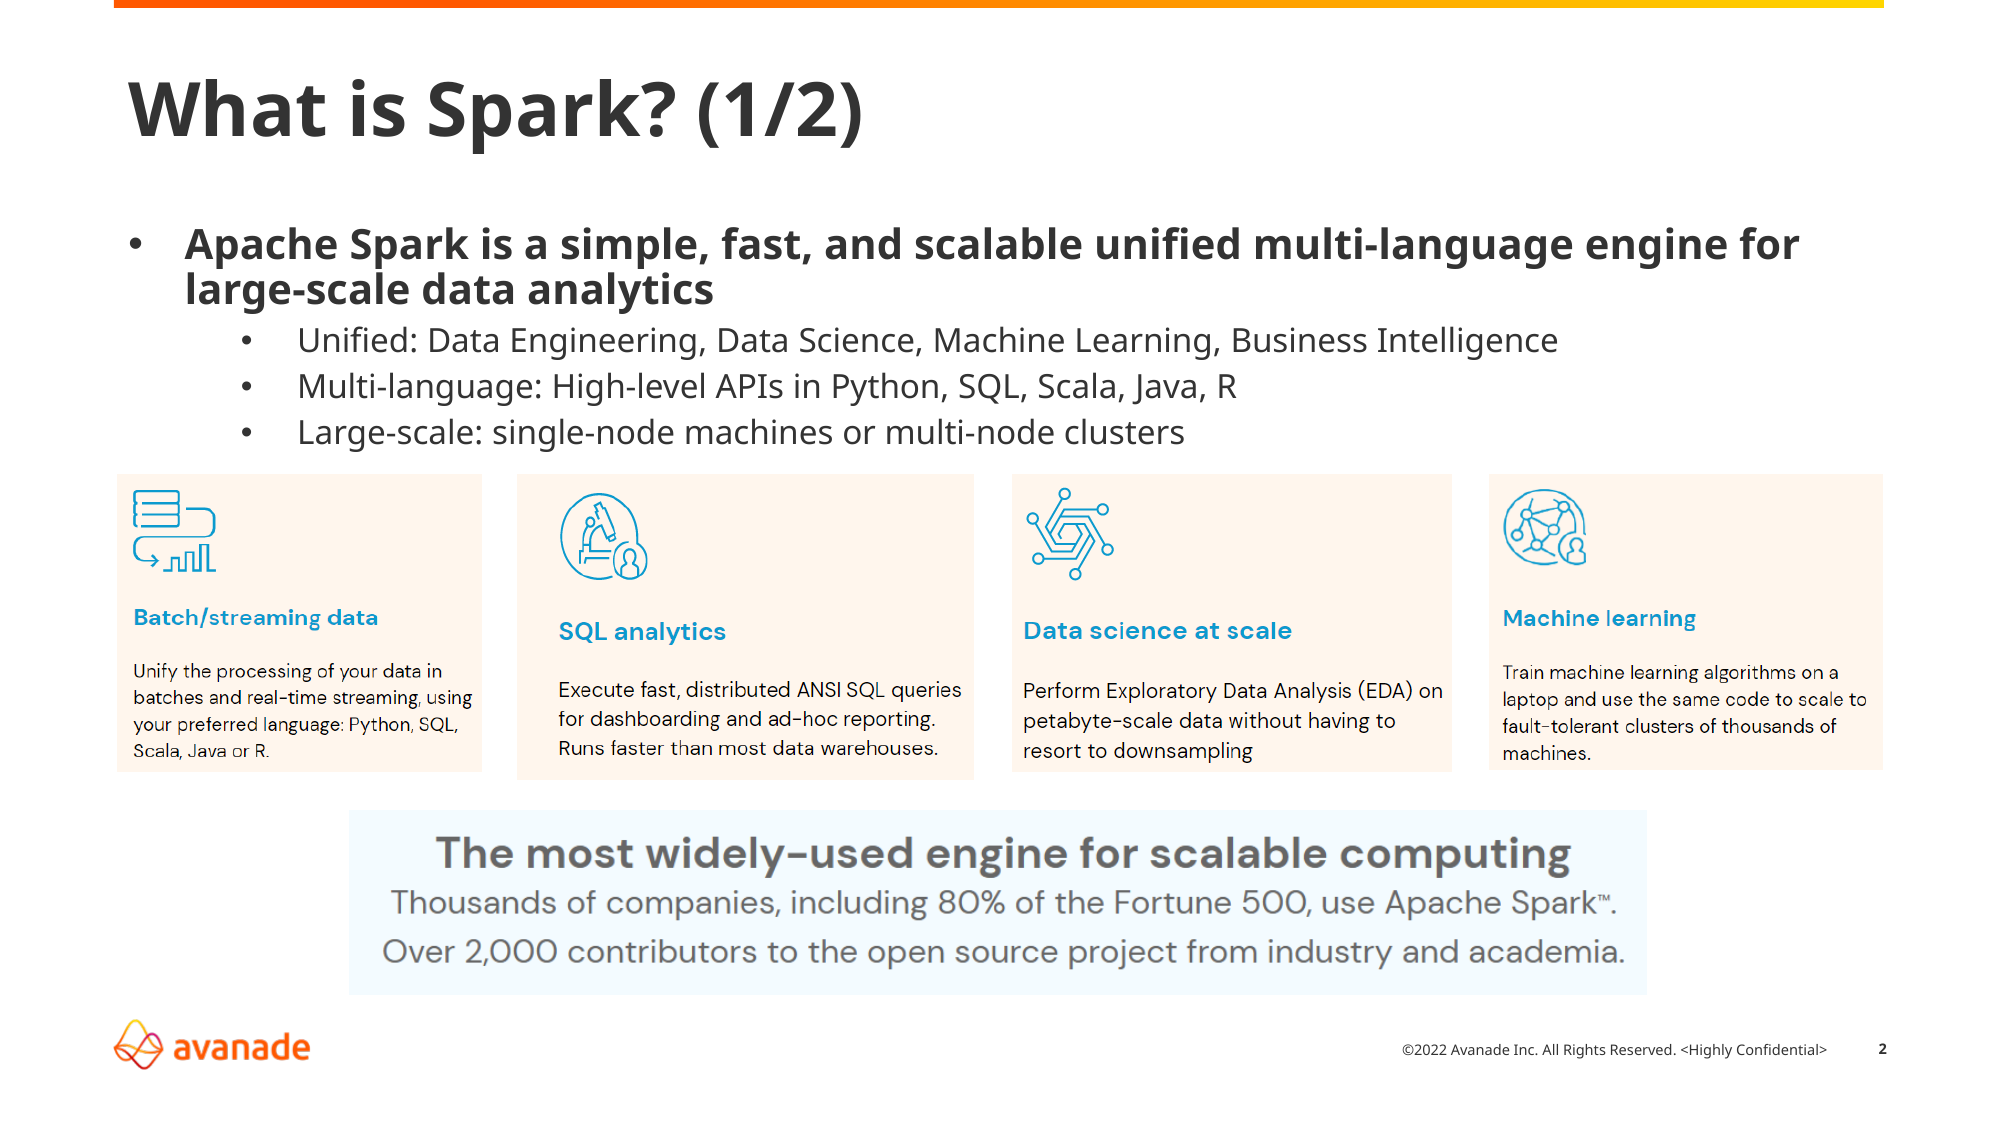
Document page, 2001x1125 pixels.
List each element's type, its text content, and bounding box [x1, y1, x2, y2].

picture [349, 810, 1647, 995]
picture [117, 474, 482, 772]
picture [517, 474, 974, 780]
list Apache Spark is a simple, fast, and scalable unified multi-language engine for large-scale data analytics Unified: Data Engineering, Data Science, Machine Learning, Business Intelligence Multi-language: High-level APIs in Python, SQL, Scala, Java, R Large-scale: single-node machines or multi-node clusters [113, 228, 1883, 930]
title What is Spark? (1/2) [113, 64, 1883, 228]
picture [93, 999, 339, 1090]
picture [1489, 474, 1883, 770]
picture [1012, 474, 1452, 772]
